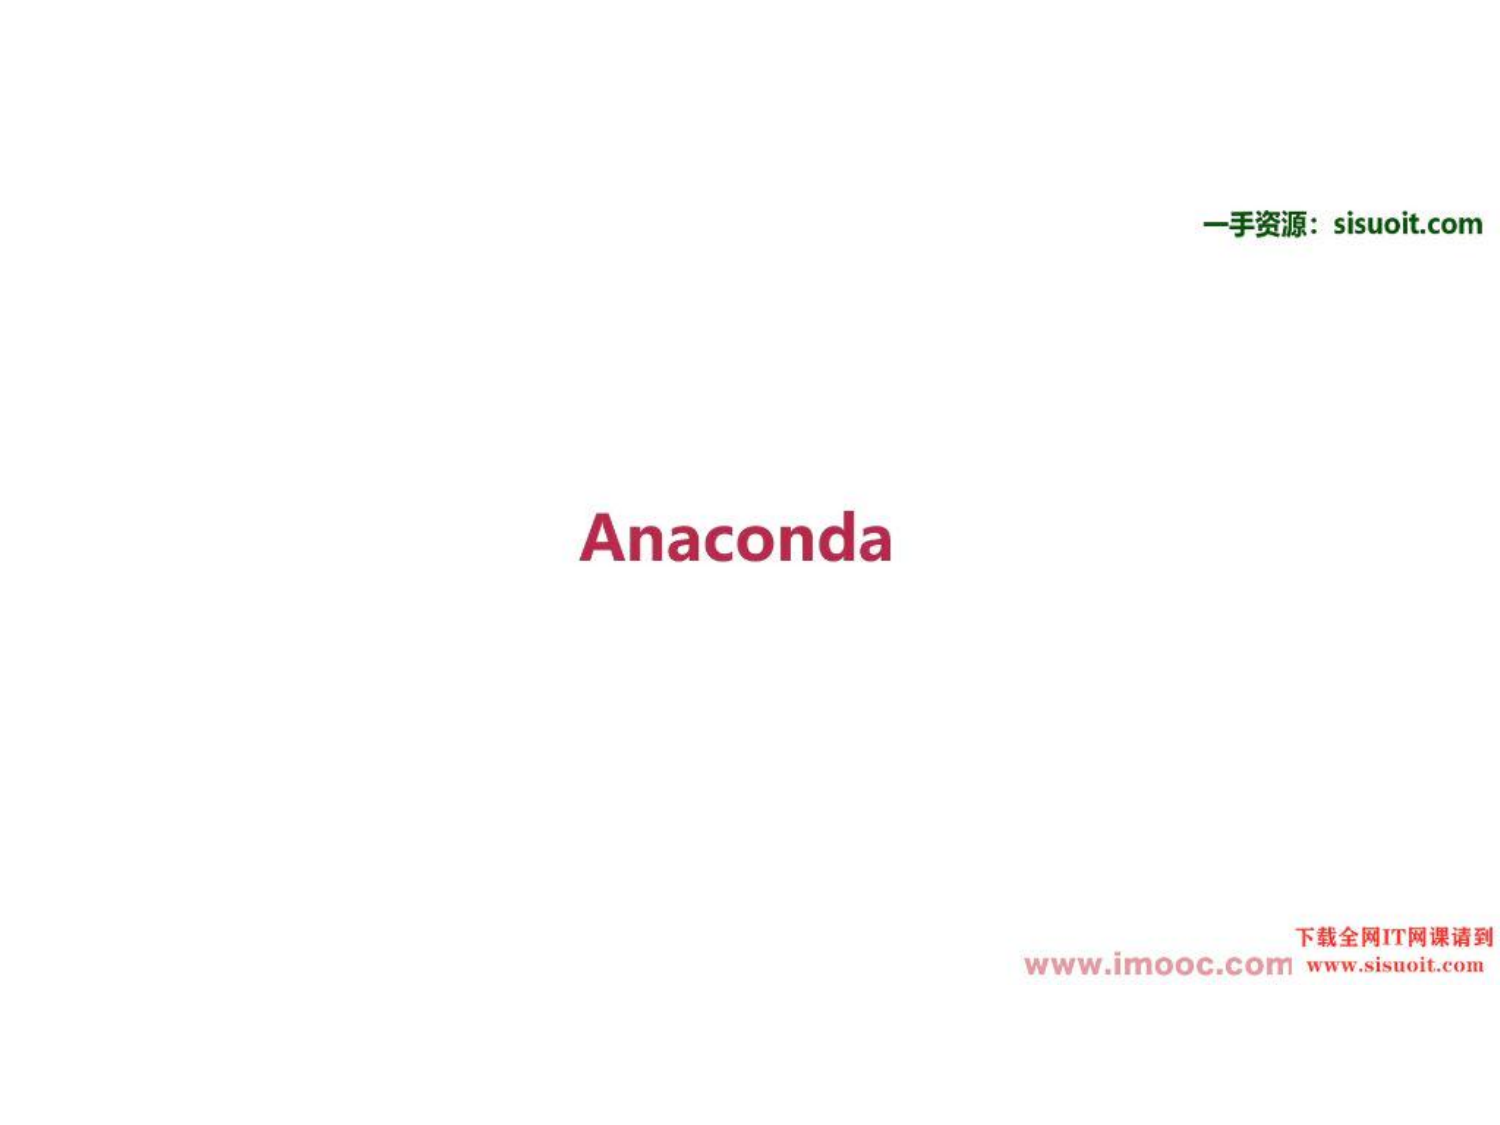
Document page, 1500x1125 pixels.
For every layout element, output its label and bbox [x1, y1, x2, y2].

picture [0, 140, 1500, 985]
